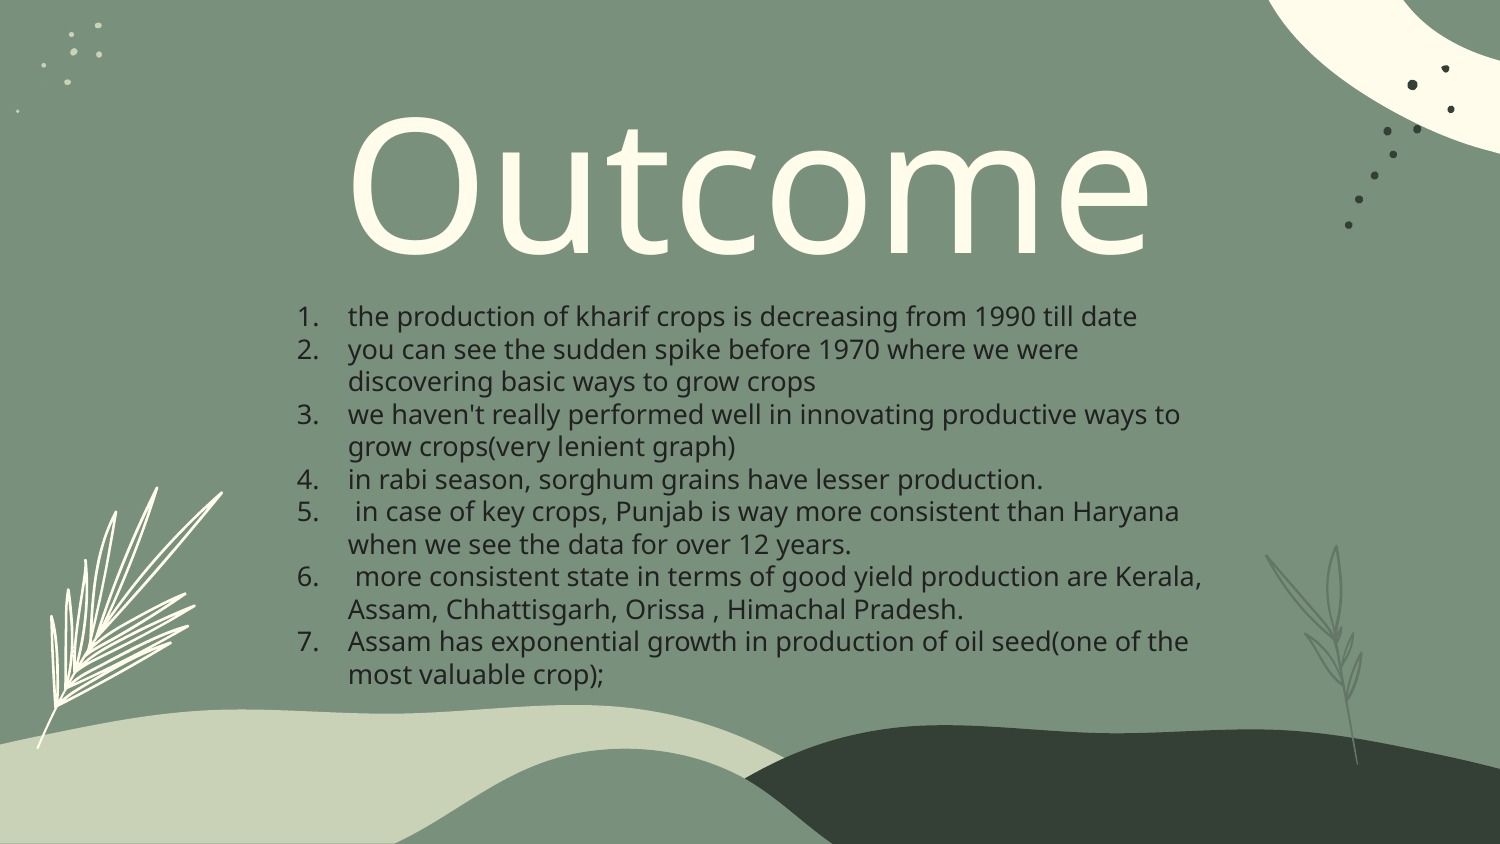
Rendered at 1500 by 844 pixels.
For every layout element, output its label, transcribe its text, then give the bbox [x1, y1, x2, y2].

subtitle the production of kharif crops is decreasing from 1990 till date you can see the sudden spike before 1970 where we were discovering basic ways to grow crops we haven't really performed well in innovating productive ways to grow crops(very lenient graph) in rabi season, sorghum grains have lesser production. in case of key crops, Punjab is way more consistent than Haryana when we see the data for over 12 years. more consistent state in terms of good yield production are Kerala, Assam, Chhattisgarh, Orissa , Himachal Pradesh. Assam has exponential growth in production of oil seed(one of the most valuable crop); [257, 284, 1242, 705]
title Outcome [137, 51, 1363, 322]
